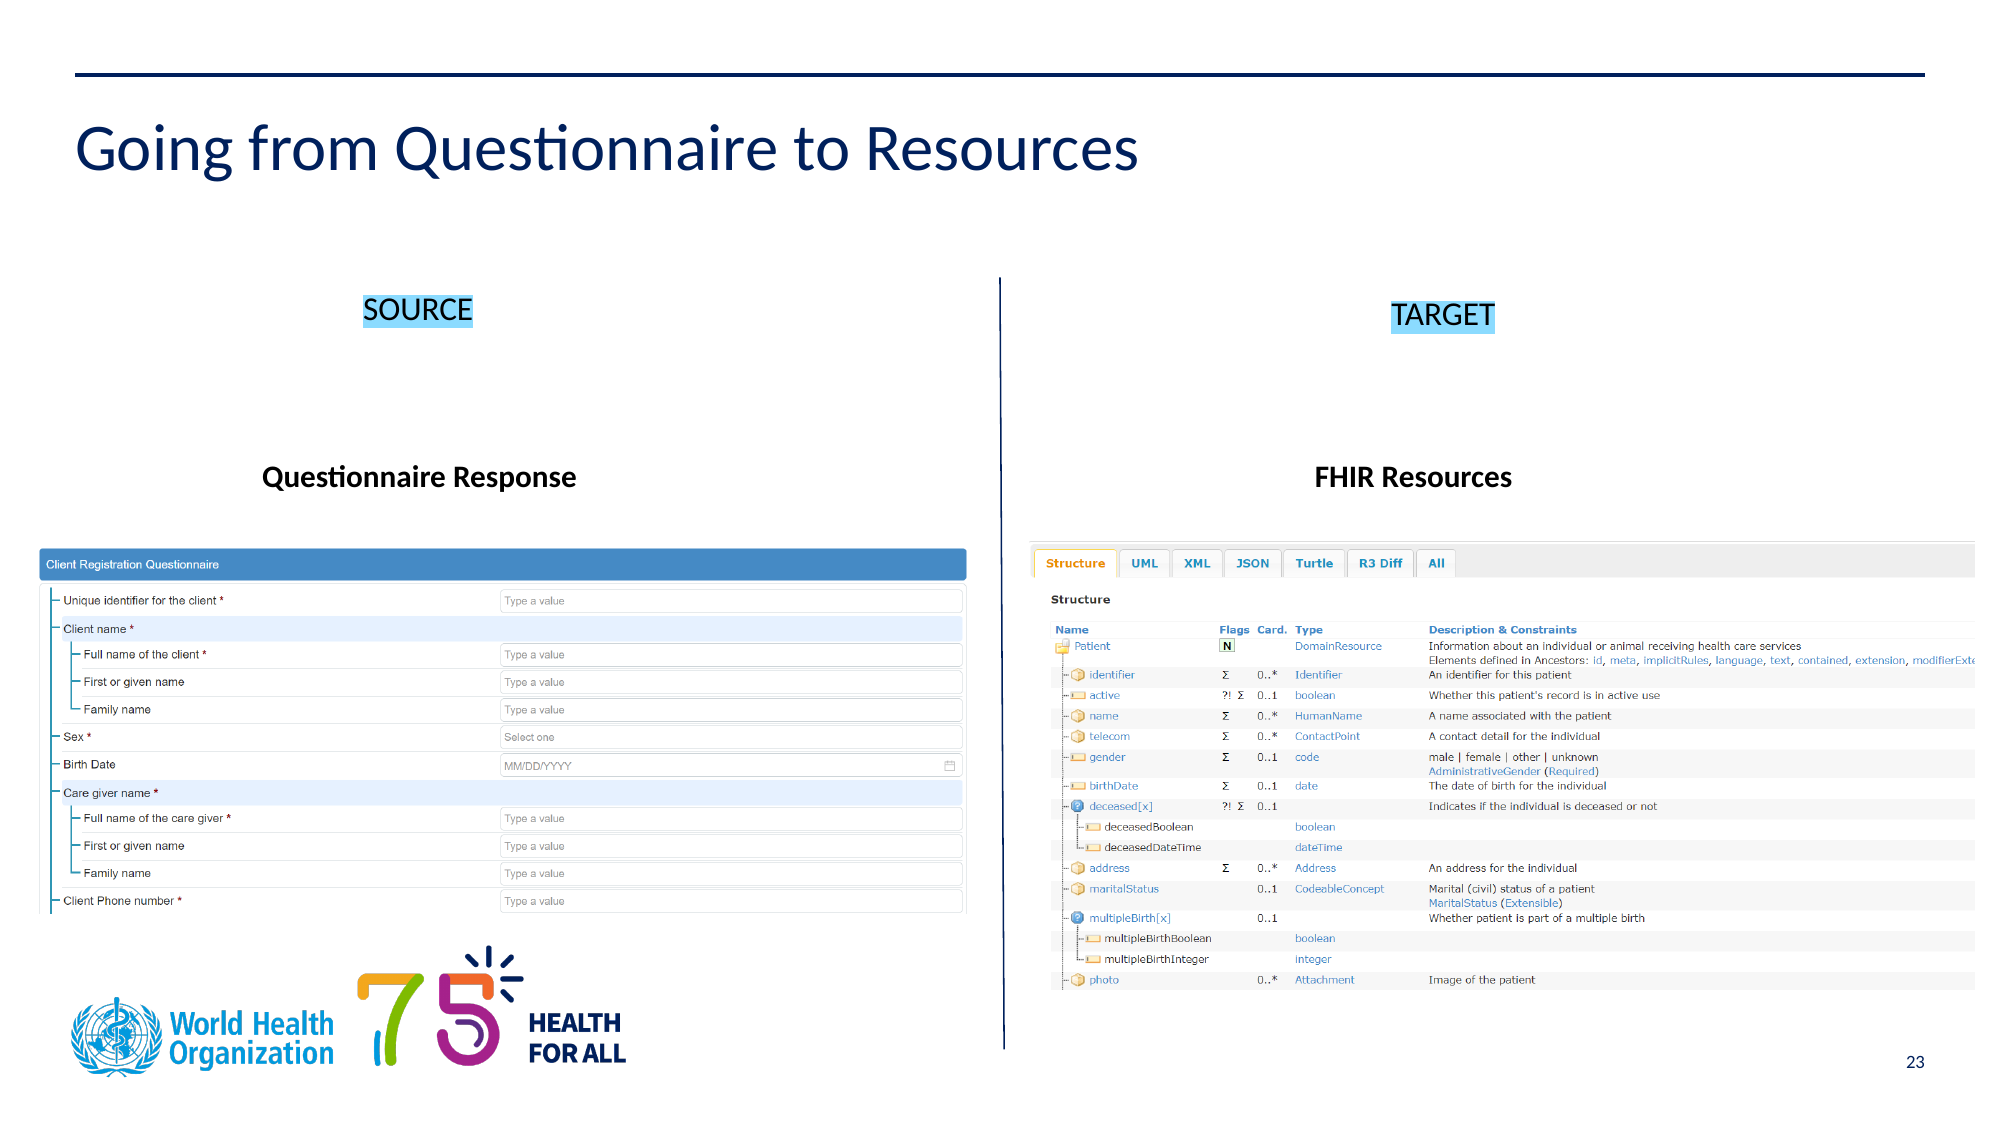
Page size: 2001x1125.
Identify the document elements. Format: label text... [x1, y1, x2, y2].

text_box FHIR Resources [1299, 440, 1636, 509]
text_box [999, 277, 1005, 1050]
text_box Questionnaire Response [247, 440, 743, 509]
slide_number 23 [1862, 1049, 1925, 1103]
text_box TARGET [1376, 277, 1611, 348]
title Going from Questionnaire to Resources [75, 112, 1925, 278]
picture [1028, 533, 1976, 990]
text_box SOURCE [348, 271, 583, 342]
picture [0, 533, 976, 1125]
